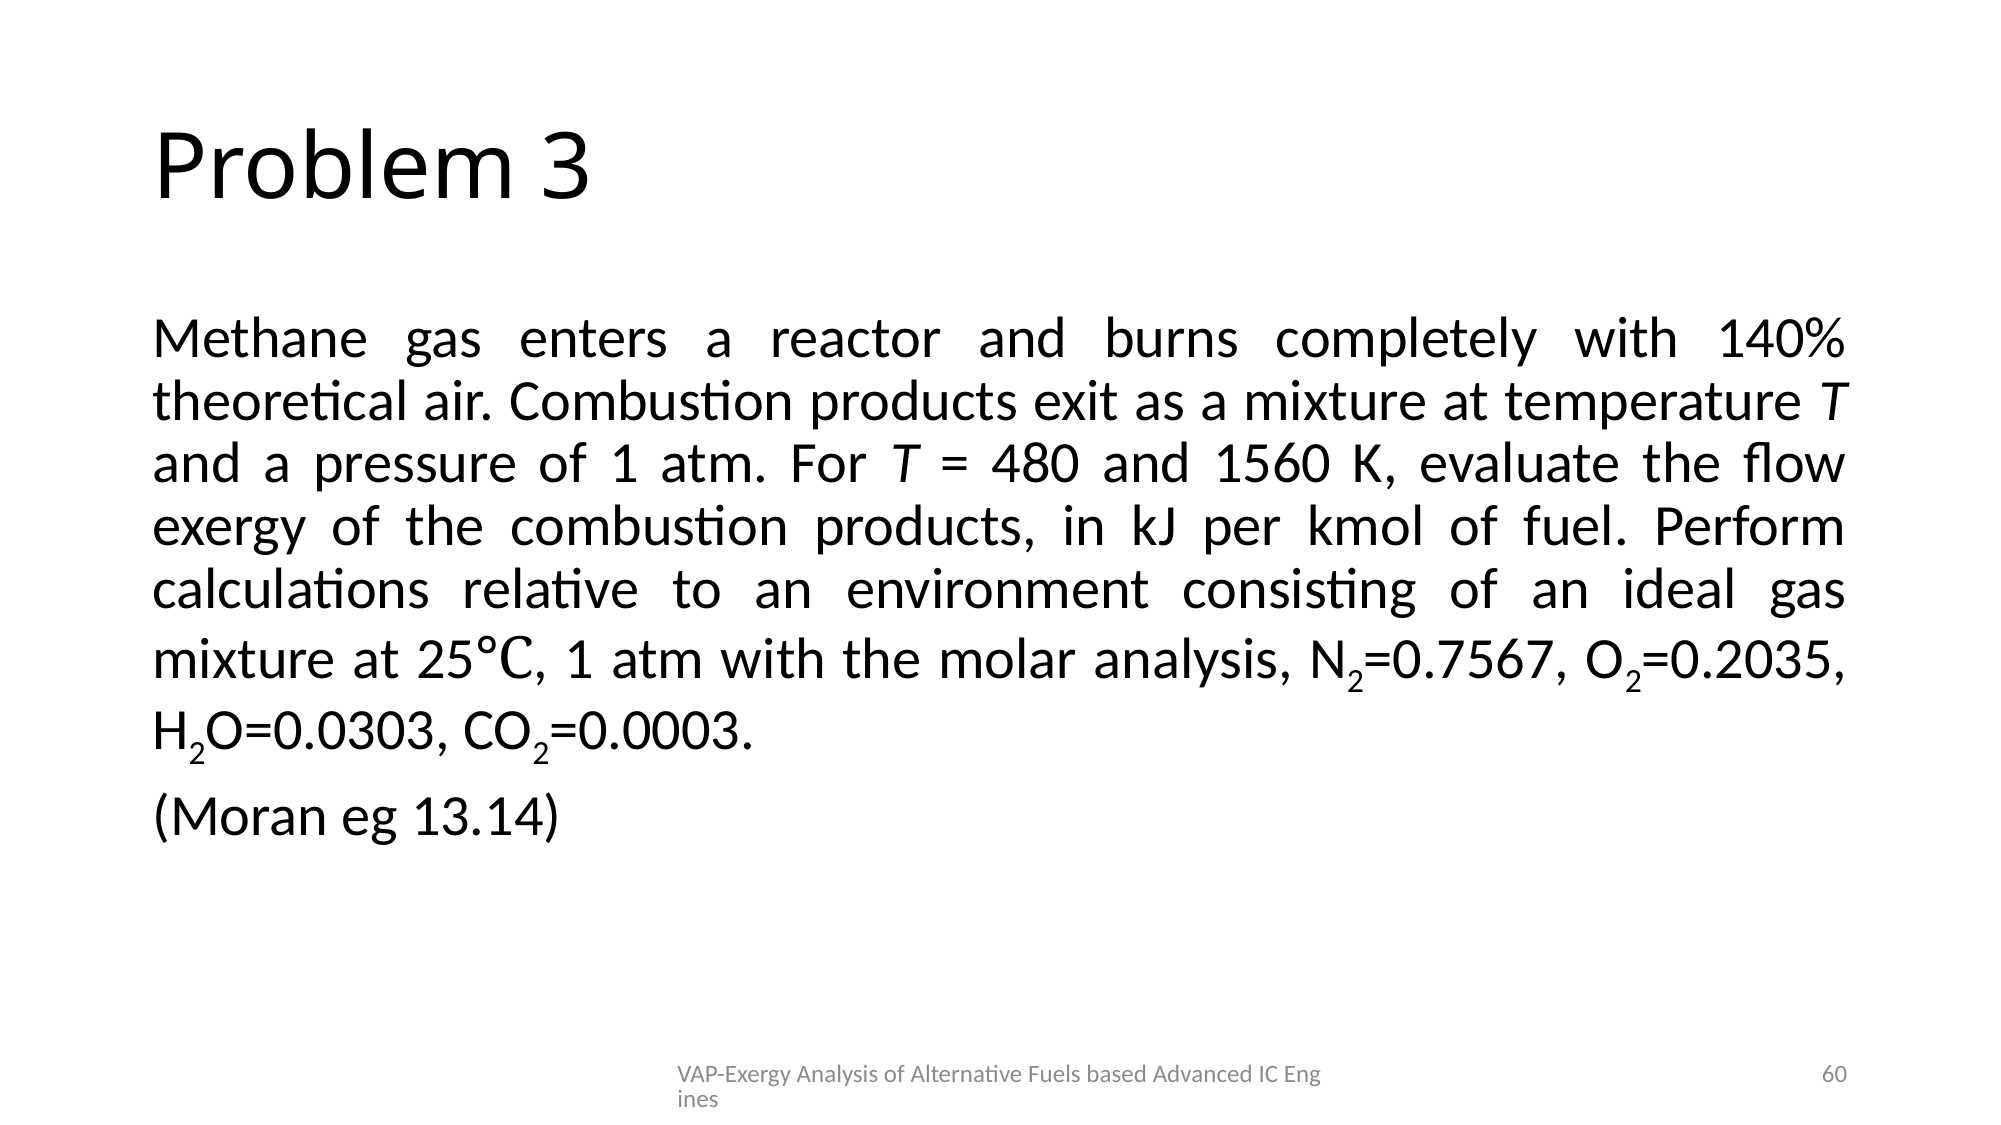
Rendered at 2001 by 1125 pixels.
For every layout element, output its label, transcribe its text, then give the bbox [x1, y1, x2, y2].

list Methane gas enters a reactor and burns completely with 140% theoretical air. Combustion products exit as a mixture at temperature T and a pressure of 1 atm. For T = 480 and 1560 K, evaluate the flow exergy of the combustion products, in kJ per kmol of fuel. Perform calculations relative to an environment consisting of an ideal gas mixture at 25℃, 1 atm with the molar analysis, N2=0.7567, O2=0.2035, H2O=0.0303, CO2=0.0003. (Moran eg 13.14) [137, 299, 1863, 1014]
slide_number 60 [1412, 1042, 1863, 1103]
footer VAP-Exergy Analysis of Alternative Fuels based Advanced IC Engines [662, 1042, 1338, 1103]
title Problem 3 [137, 59, 1863, 278]
